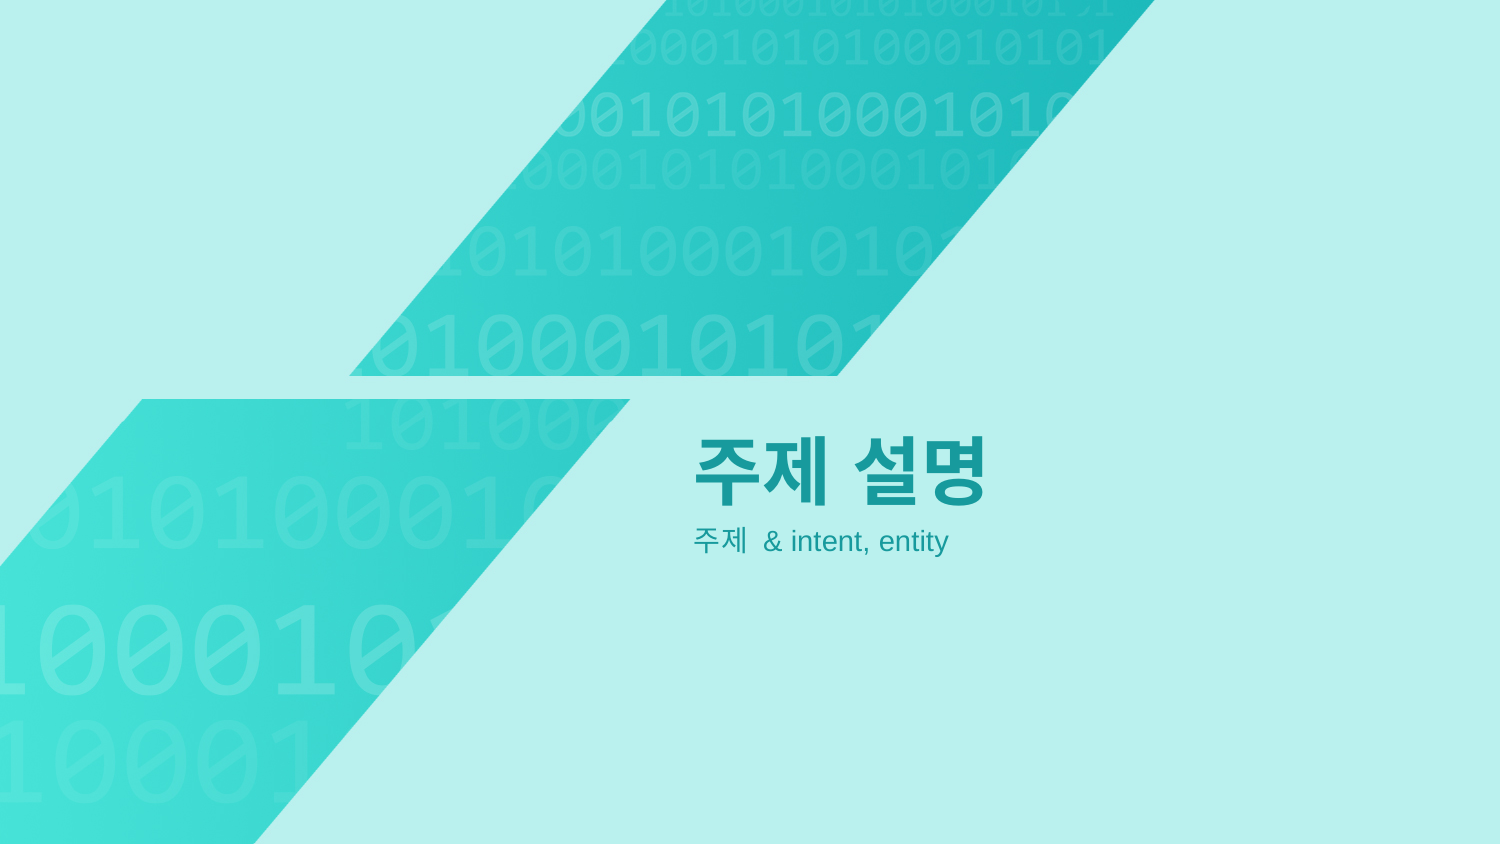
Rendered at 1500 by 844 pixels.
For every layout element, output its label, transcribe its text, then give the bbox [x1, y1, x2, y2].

list 주제 설명 [679, 421, 1500, 516]
list 주제 & intent, entity [679, 516, 1500, 564]
picture [0, 0, 1500, 844]
